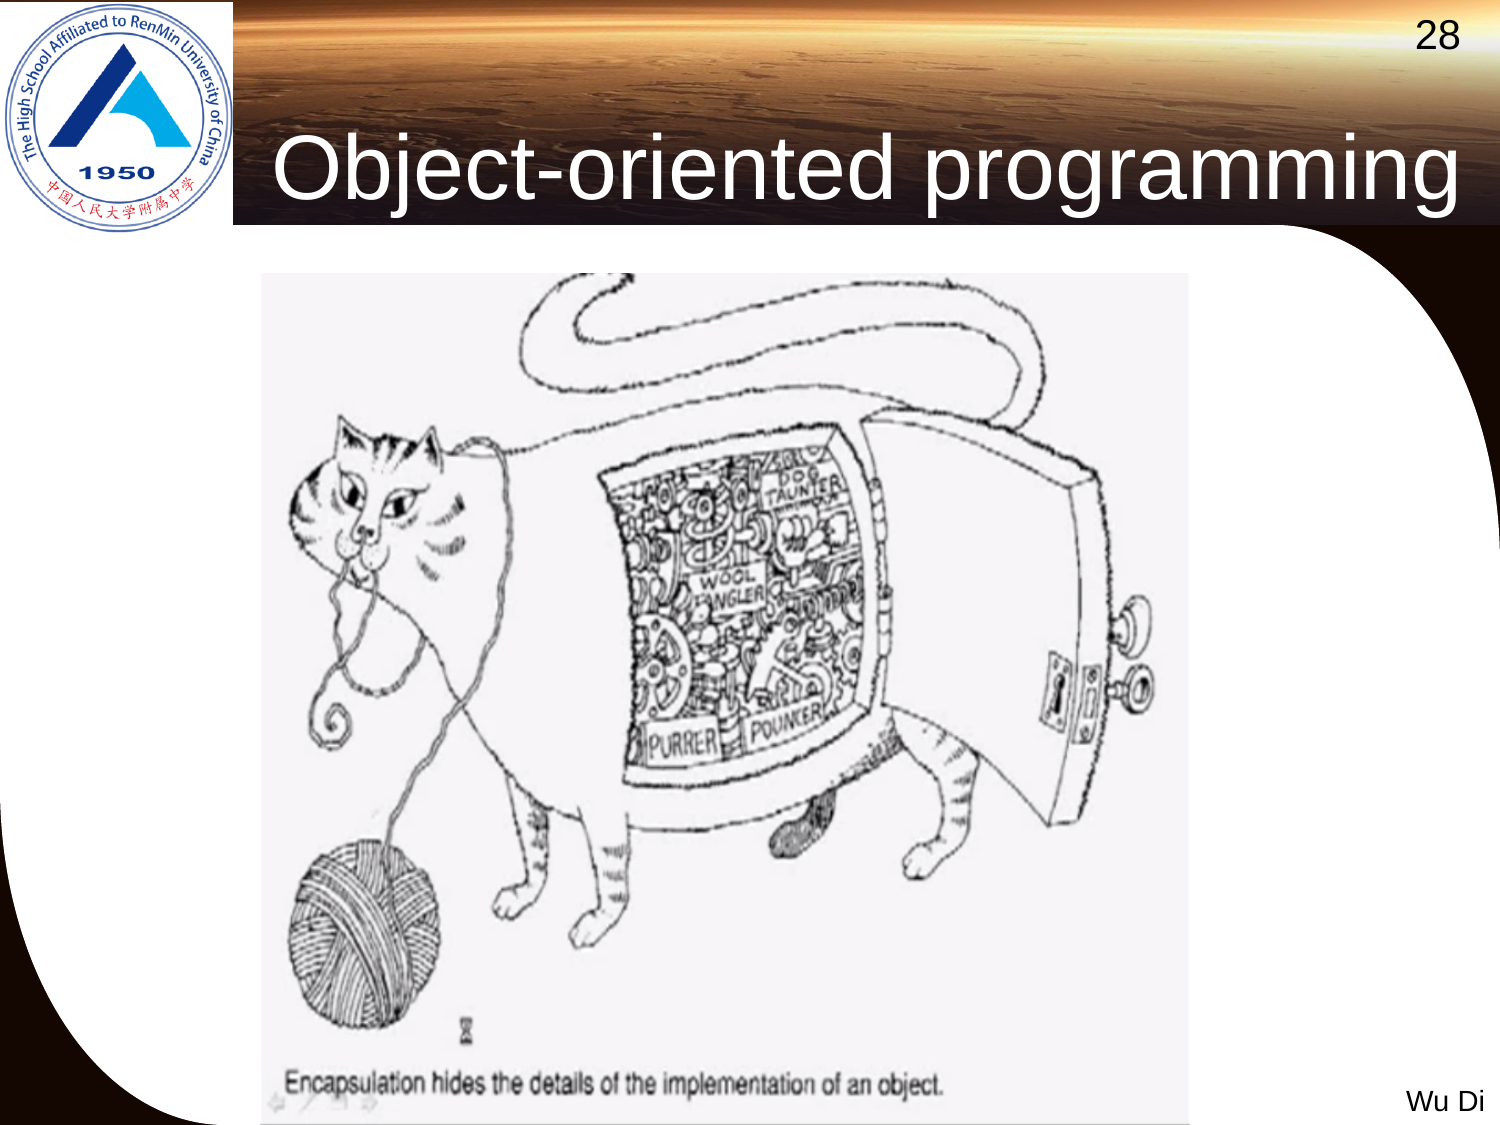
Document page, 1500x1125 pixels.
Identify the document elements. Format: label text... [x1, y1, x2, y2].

picture [260, 273, 1190, 1125]
title Object-oriented programming [237, 45, 1498, 225]
picture [0, 0, 1500, 235]
picture [1443, 23, 1454, 33]
picture [1443, 35, 1455, 45]
